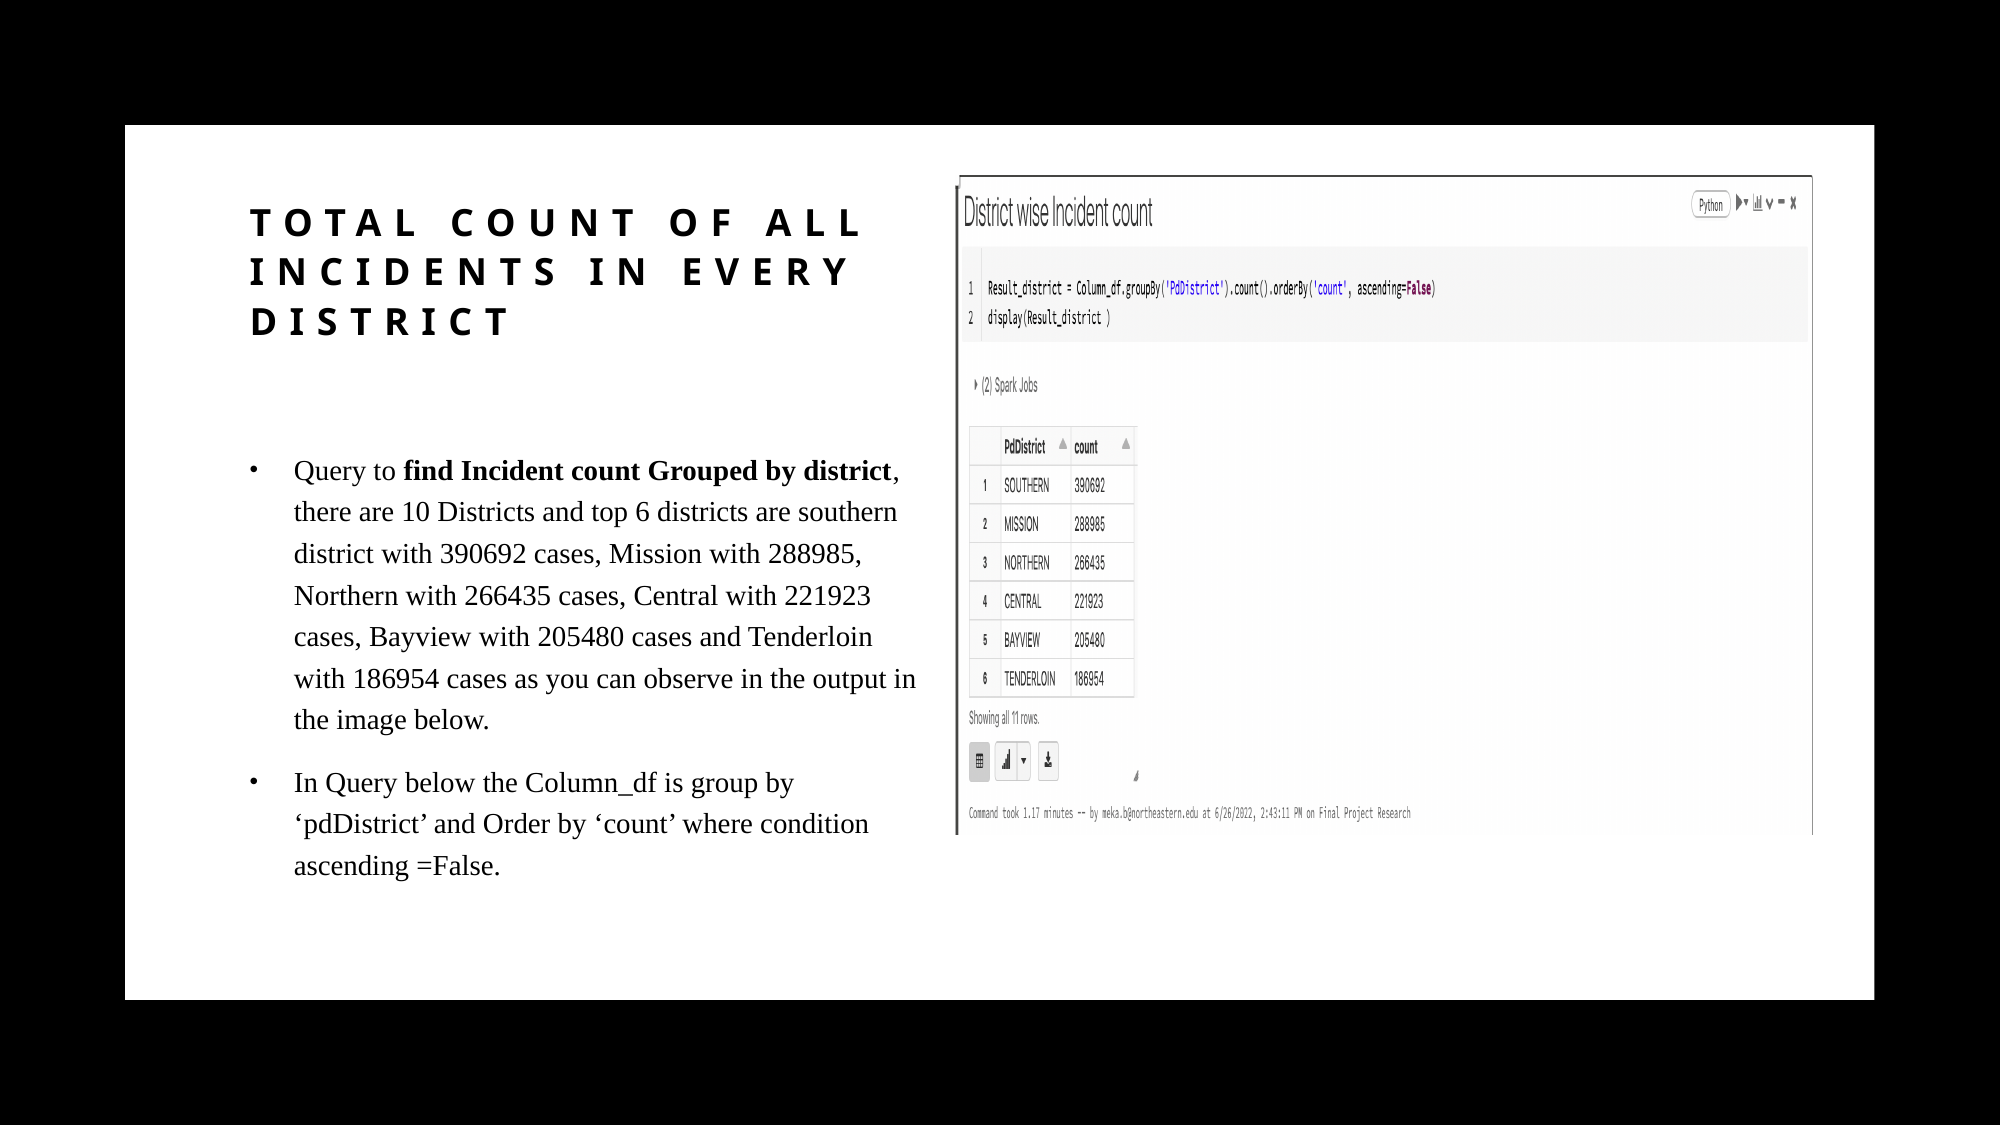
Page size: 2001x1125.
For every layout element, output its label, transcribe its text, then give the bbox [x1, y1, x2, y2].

title Total count of all incidents in every district [234, 175, 938, 396]
text_box [124, 124, 1875, 1001]
list Query to find Incident count Grouped by district, there are 10 Districts and top 6 districts are southern district with 390692 cases, Mission with 288985, Northern with 266435 cases, Central with 221923 cases, Bayview with 205480 cases and Tenderloin with 186954 cases as you can observe in the output in the image below. In Query below the Column_df is group by ‘pdDistrict’ and Order by ‘count’ where condition ascending =False. [234, 436, 938, 892]
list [955, 175, 1813, 835]
text_box [0, 0, 2000, 1125]
